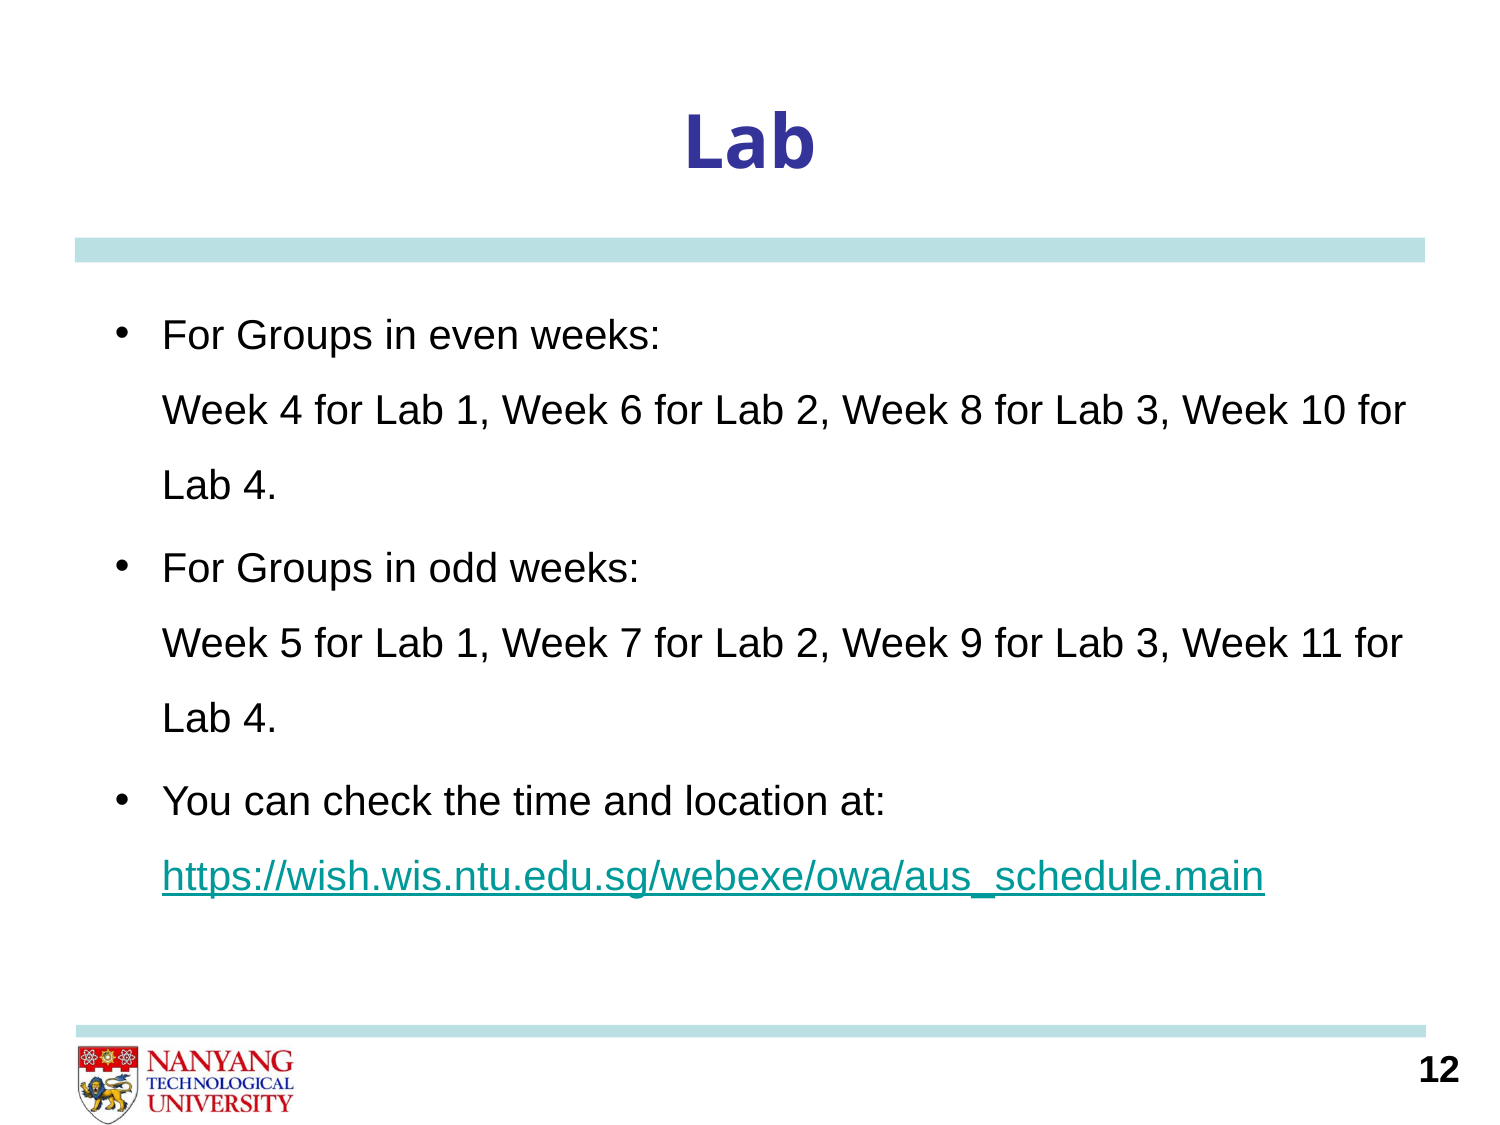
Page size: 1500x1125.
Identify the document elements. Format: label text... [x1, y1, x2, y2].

title Lab [75, 45, 1425, 233]
text_box For Groups in even weeks: Week 4 for Lab 1, Week 6 for Lab 2, Week 8 for Lab 3, Week 10 for Lab 4. For Groups in odd weeks: Week 5 for Lab 1, Week 7 for Lab 2, Week 9 for Lab 3, Week 11 for Lab 4. You can check the time and location at: https://wish.wis.ntu.edu.sg/webexe/owa/aus_schedule.main [24, 274, 1452, 1054]
picture [75, 1054, 296, 1125]
slide_number 12 [1374, 1037, 1475, 1100]
